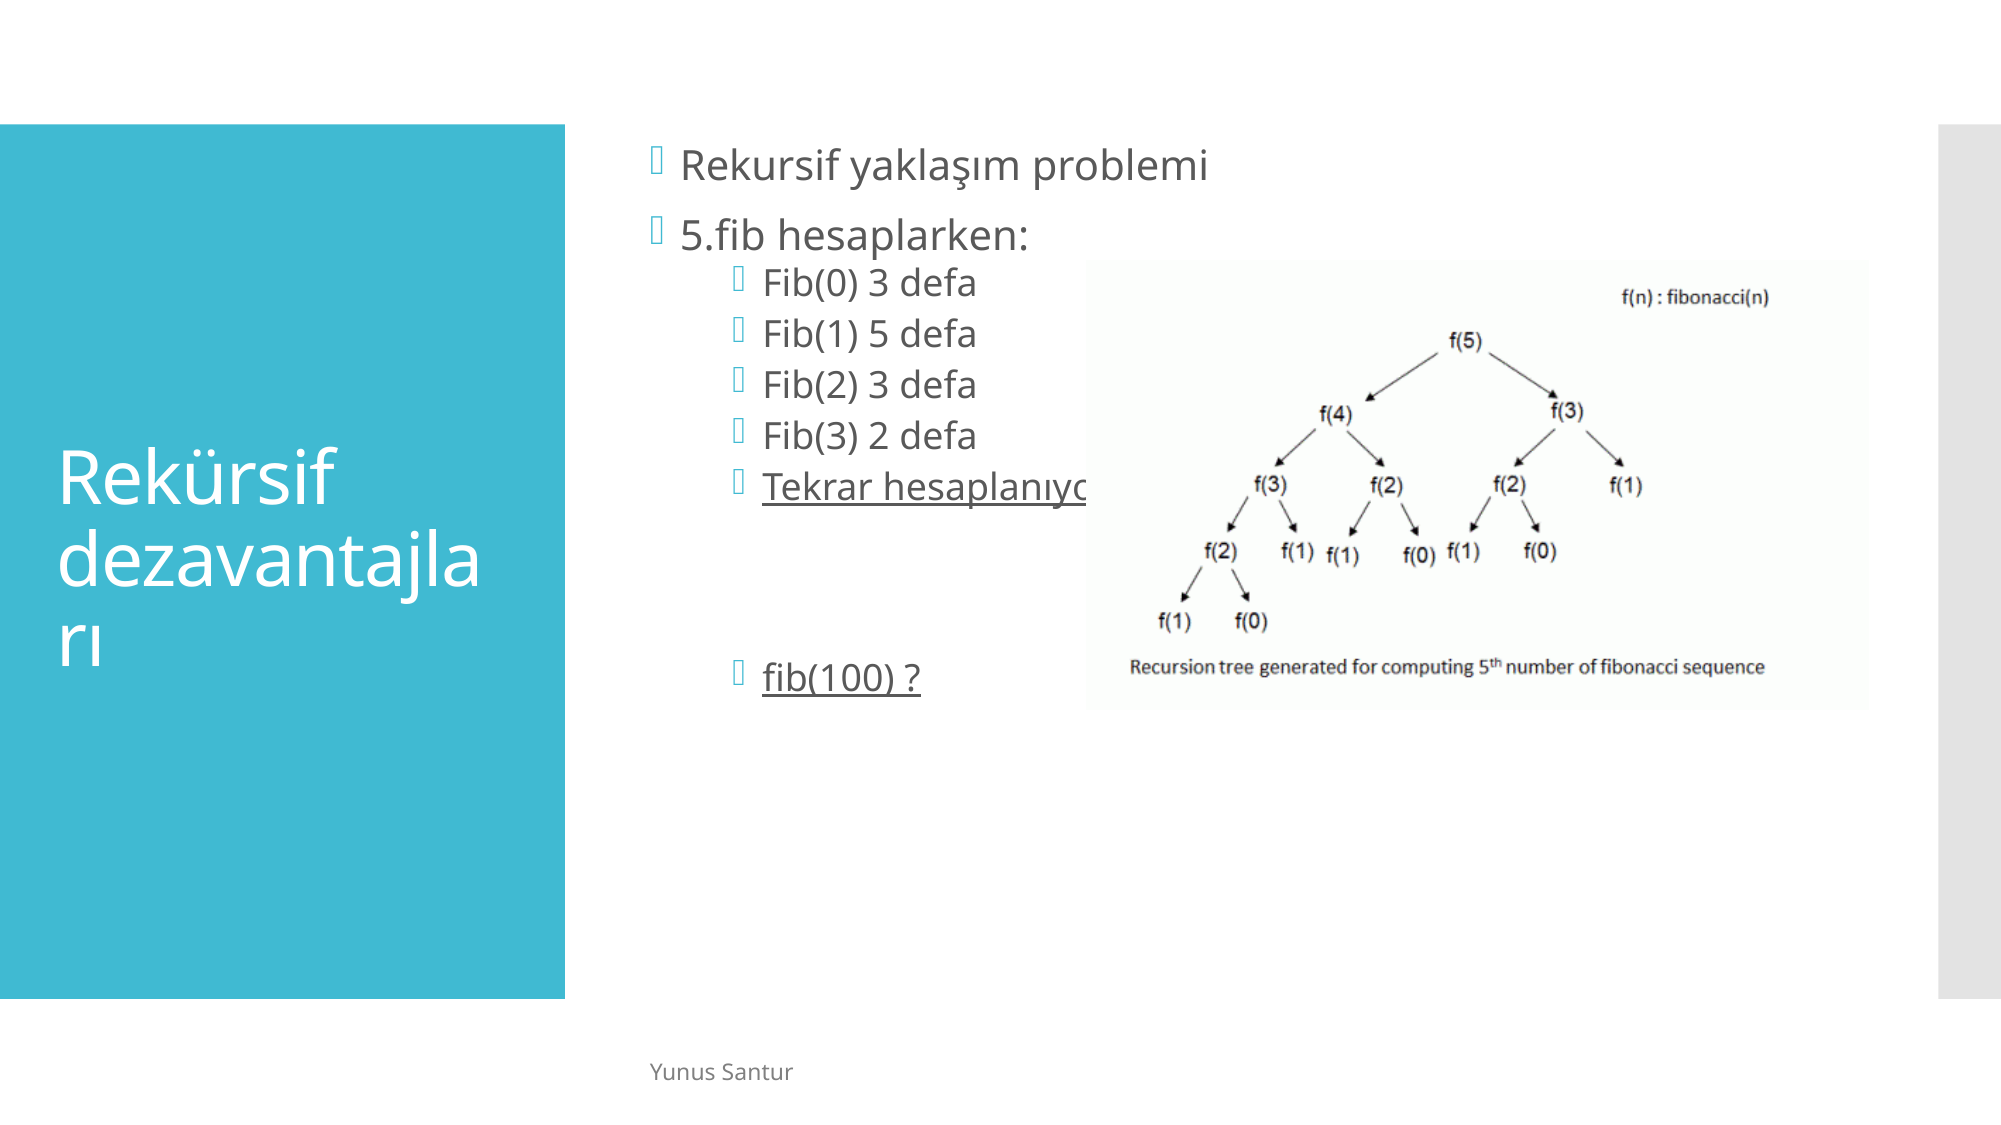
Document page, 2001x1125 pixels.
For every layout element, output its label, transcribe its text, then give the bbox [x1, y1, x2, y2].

footer Yunus Santur [634, 1042, 1605, 1103]
list Rekursif yaklaşım problemi 5.fib hesaplarken: Fib(0) 3 defa Fib(1) 5 defa Fib(2) 3 defa Fib(3) 2 defa Tekrar hesaplanıyor fib(100) ? [634, 141, 1835, 982]
picture [1085, 260, 1869, 710]
title Rekürsif dezavantajları [41, 184, 525, 940]
